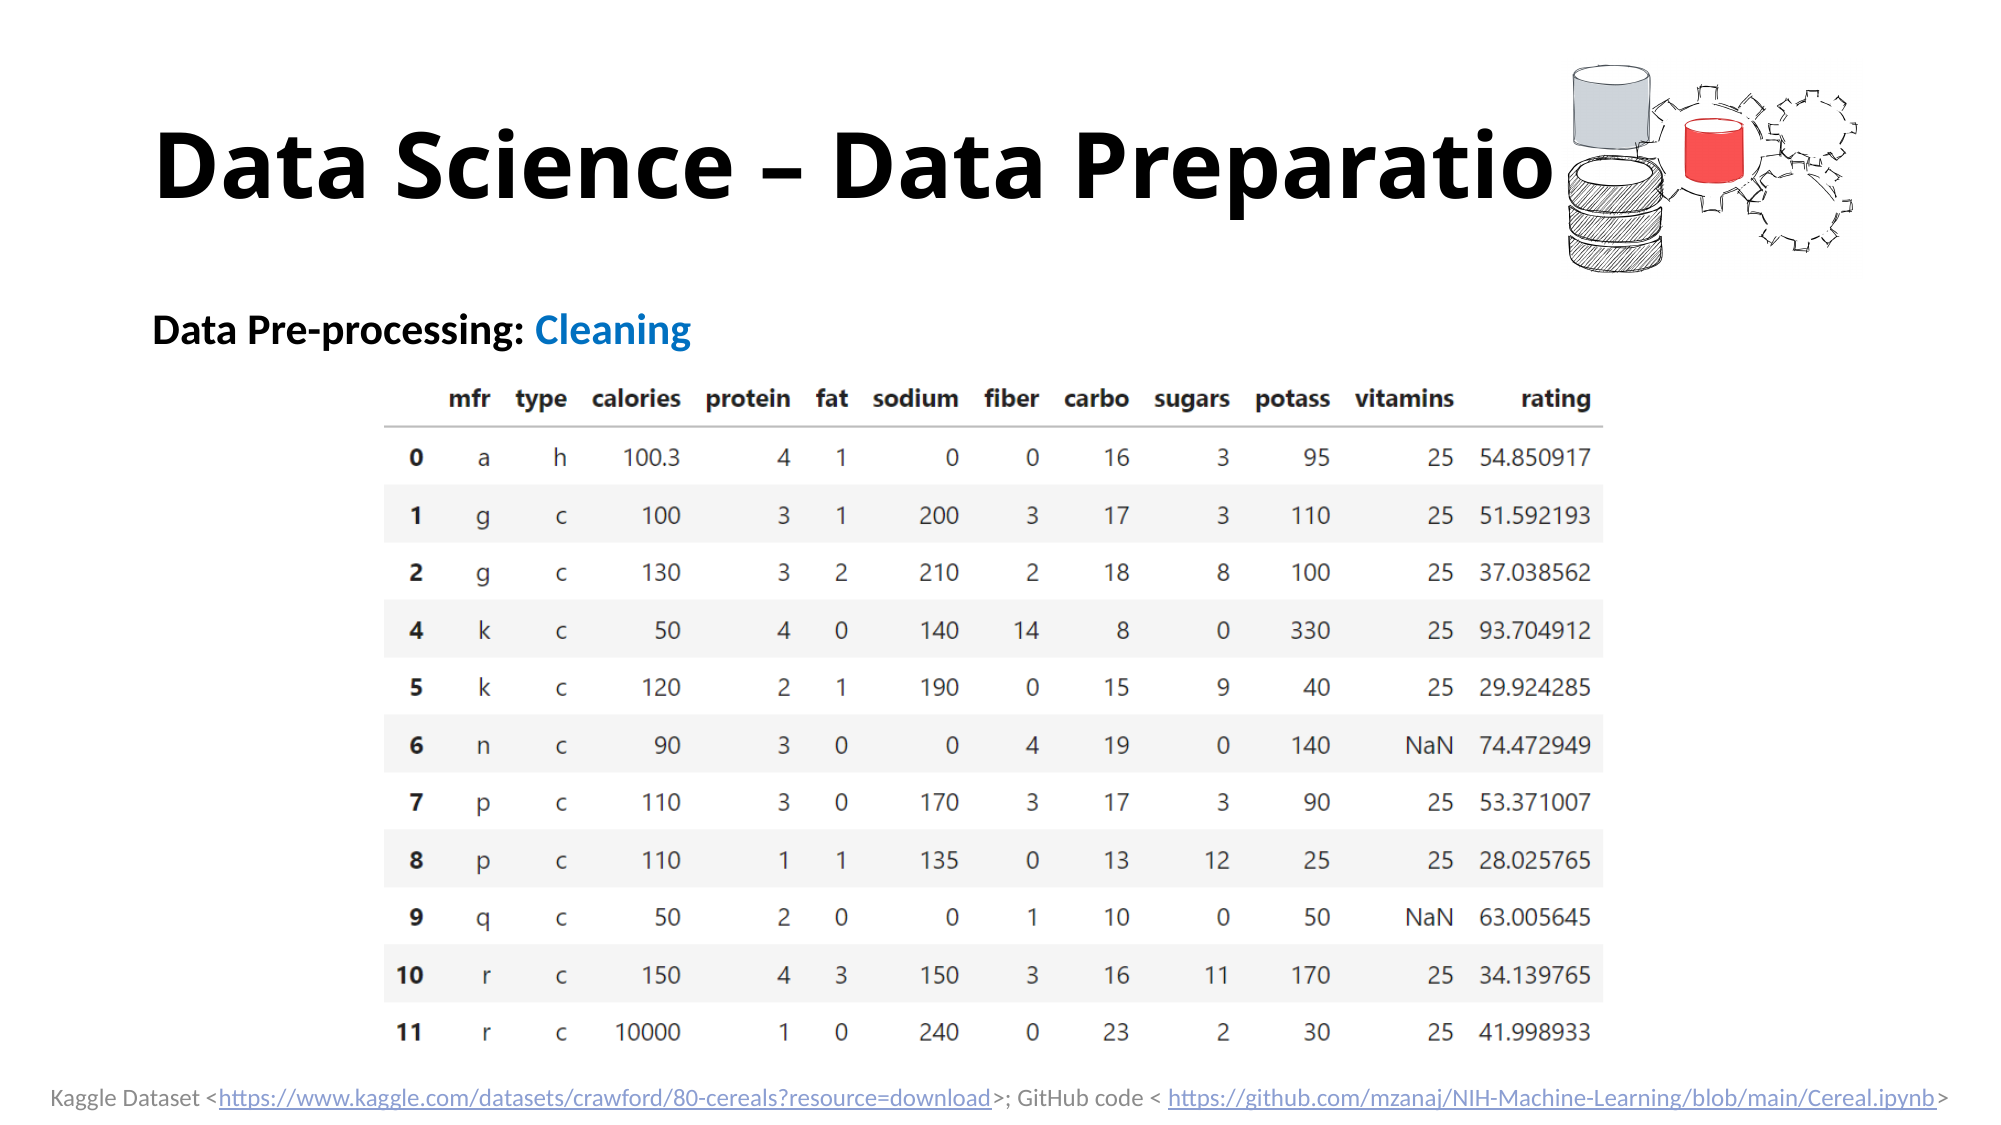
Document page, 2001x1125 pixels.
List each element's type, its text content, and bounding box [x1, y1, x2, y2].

picture [1561, 58, 1863, 279]
list Data Pre-processing: Cleaning [137, 299, 1863, 1038]
title Data Science – Data Preparation [137, 59, 1561, 278]
picture [384, 373, 1612, 1068]
footer Kaggle Dataset <https://www.kaggle.com/datasets/crawford/80-cereals?resource=download>; GitHub code < https://github.com/mzanaj/NIH-Machine-Learning/blob/main/Cereal.ipynb> [0, 1068, 2000, 1124]
